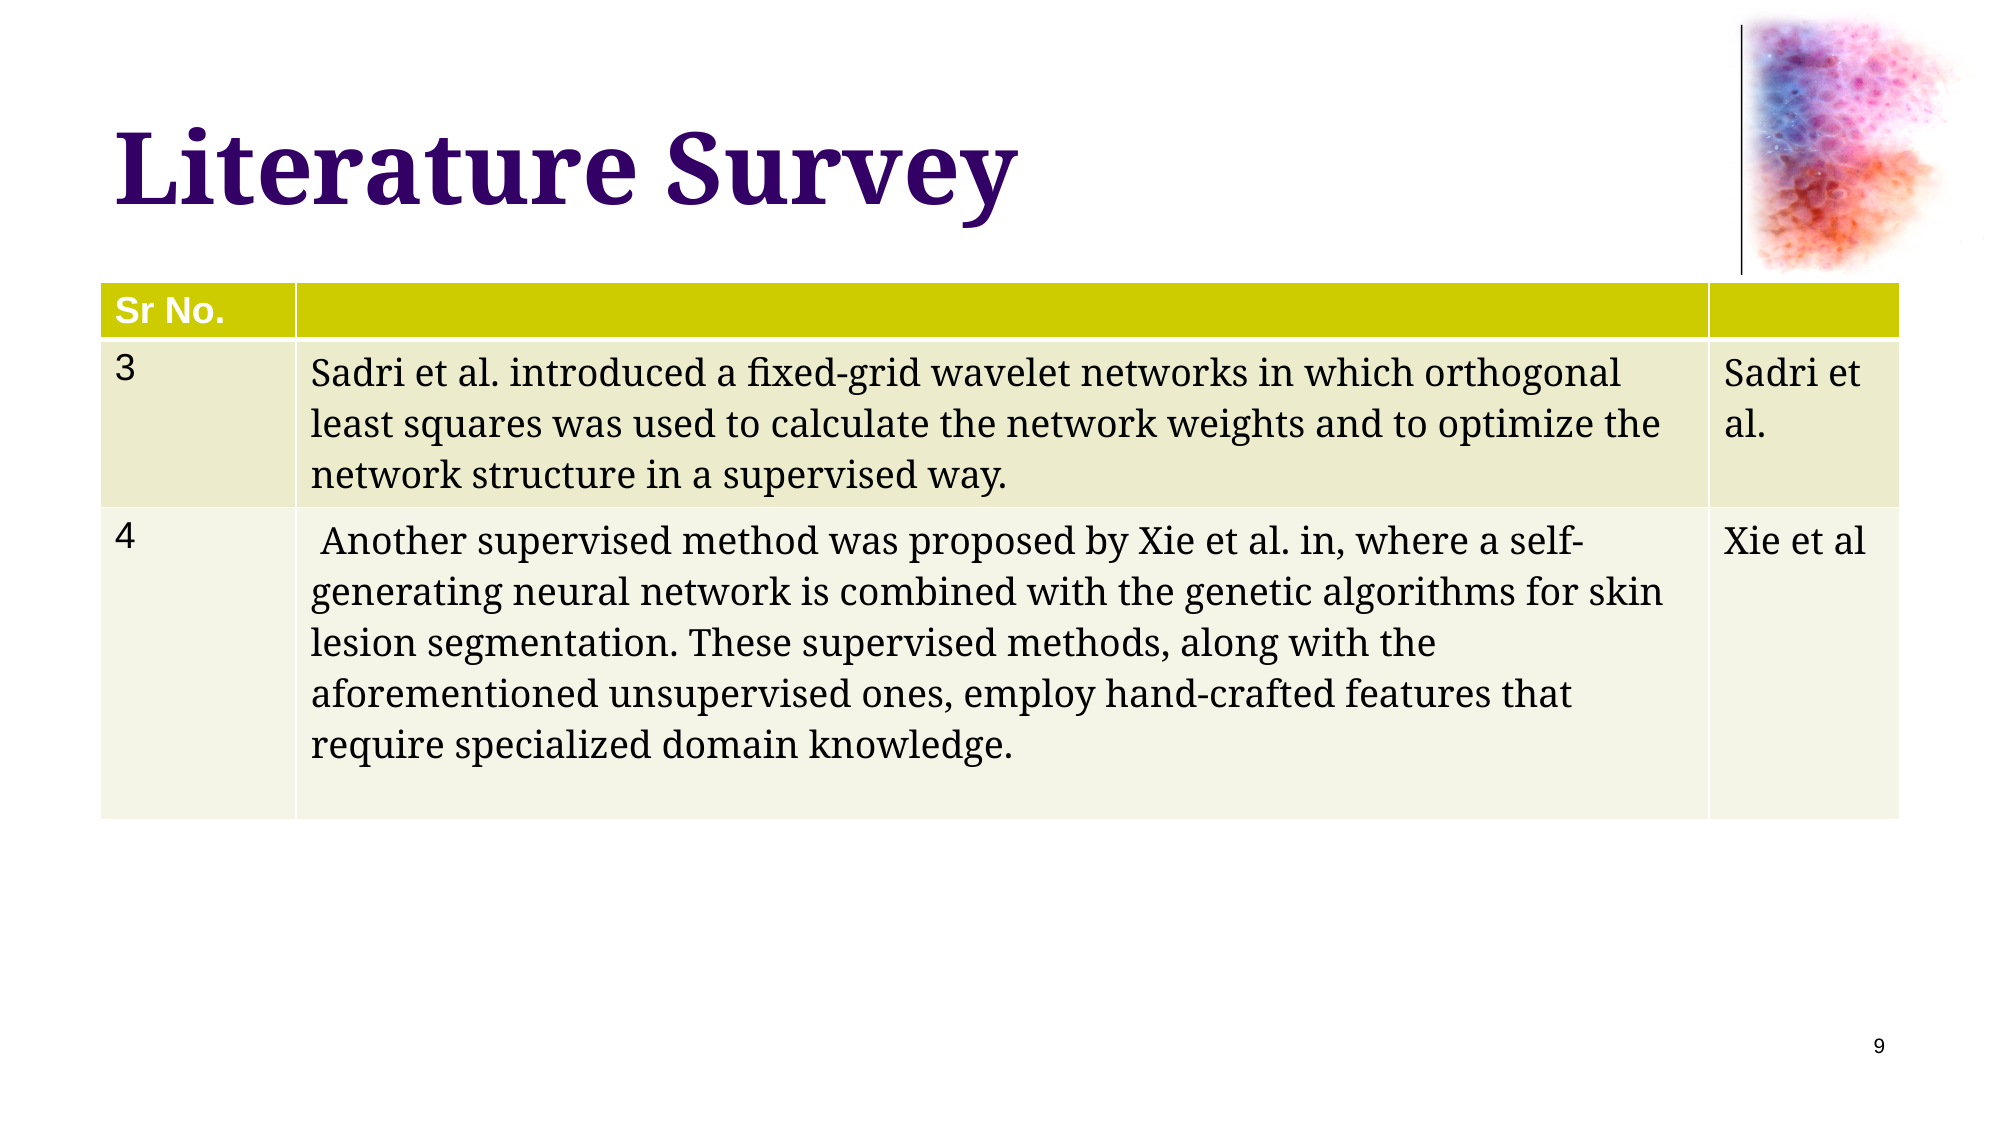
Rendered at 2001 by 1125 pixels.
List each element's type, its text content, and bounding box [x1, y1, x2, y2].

table_cell 3 [101, 342, 295, 507]
picture [1727, 7, 1984, 295]
table_cell 4 [101, 508, 295, 819]
table_cell Sadri et al. [1710, 342, 1899, 507]
title Literature Survey [99, 20, 1750, 233]
table_header [297, 283, 1708, 337]
table_cell Another supervised method was proposed by Xie et al. in, where a self-generating neural network is combined with the genetic algorithms for skin lesion segmentation. These supervised methods, along with the aforementioned unsupervised ones, employ hand-crafted features that require specialized domain knowledge. [297, 508, 1708, 819]
table_header [1710, 283, 1899, 337]
table_cell Sadri et al. introduced a fixed-grid wavelet networks in which orthogonal least squares was used to calculate the network weights and to optimize the network structure in a supervised way. [297, 342, 1708, 507]
table_cell Xie et al [1710, 508, 1899, 819]
slide_number 9 [1433, 1025, 1900, 1100]
table_header Sr No. [101, 283, 295, 337]
